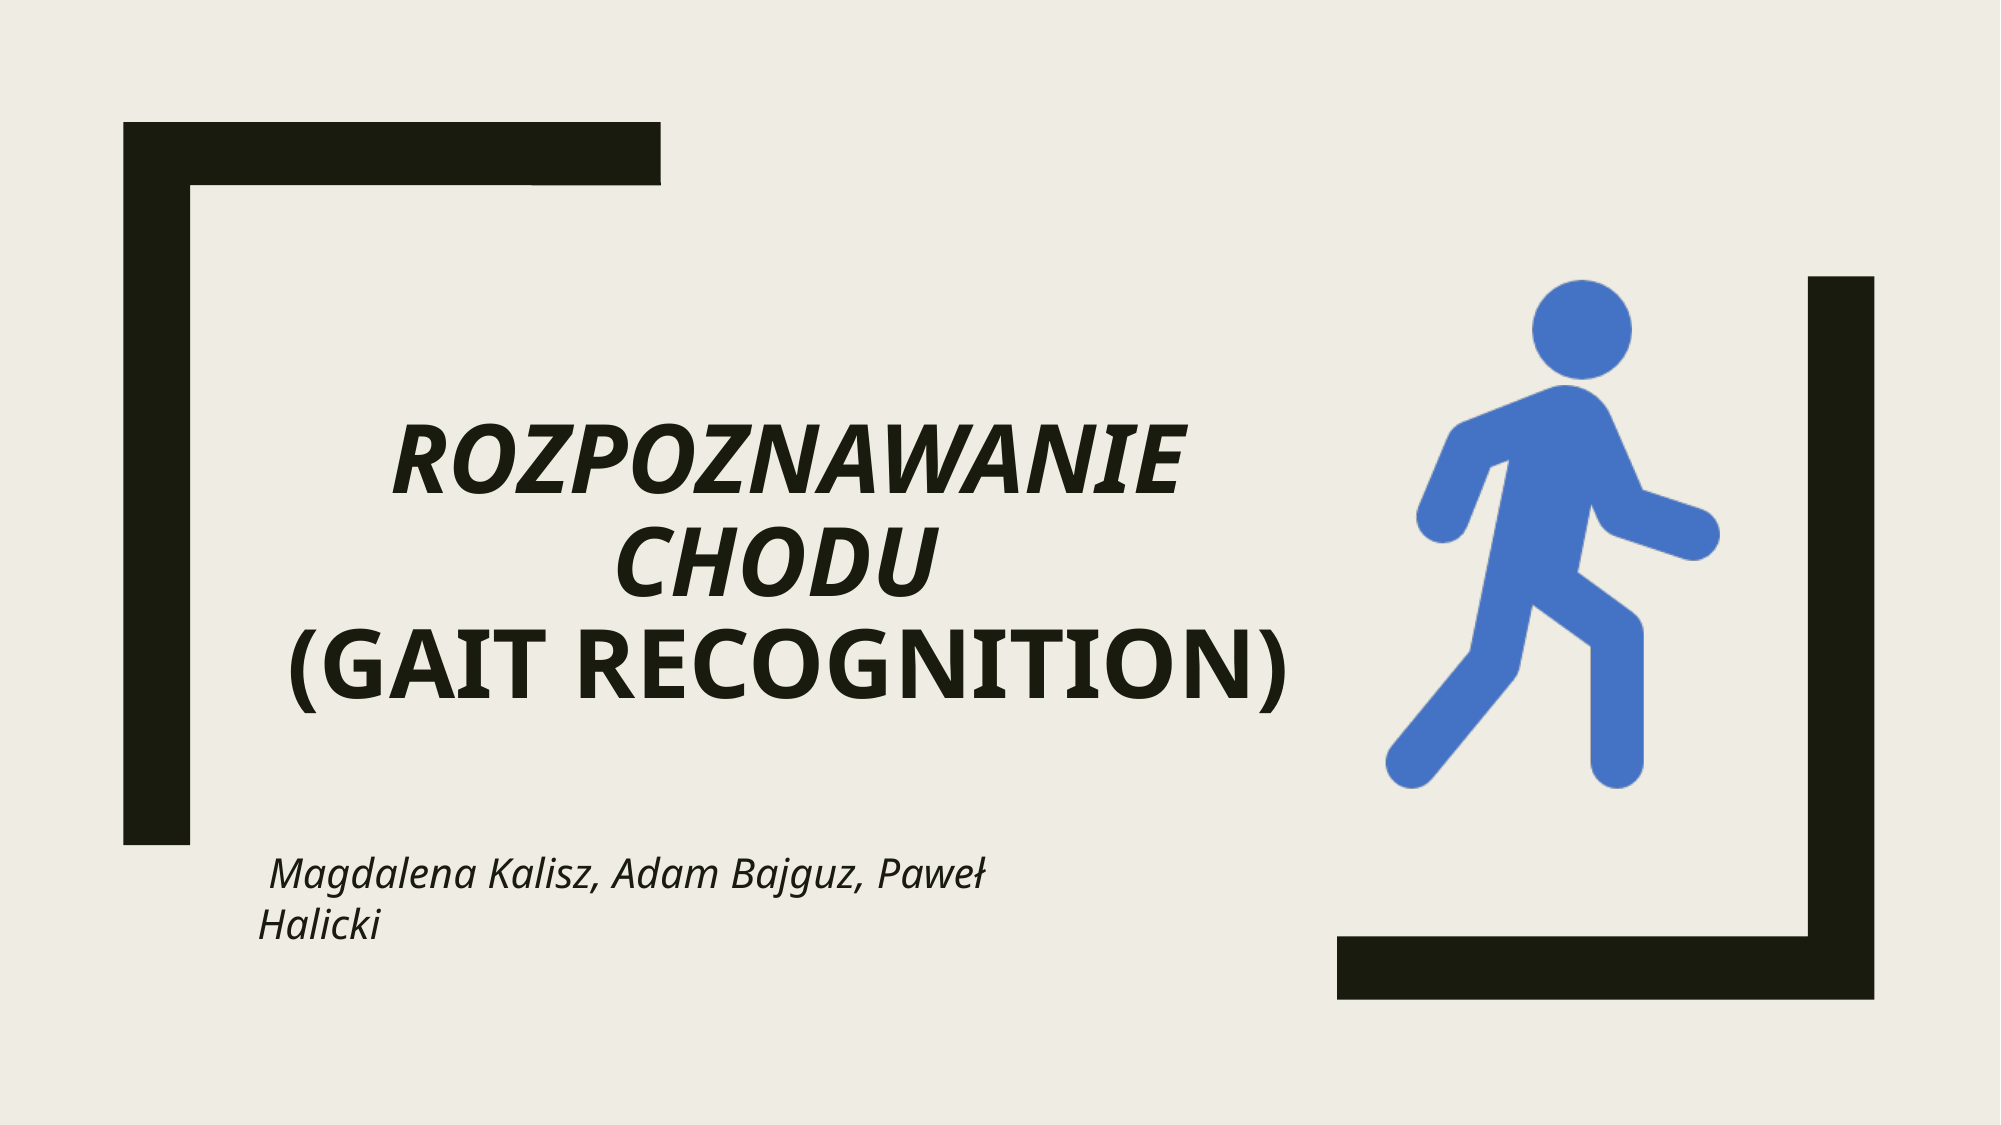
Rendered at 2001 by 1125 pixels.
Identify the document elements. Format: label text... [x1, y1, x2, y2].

subtitle Magdalena Kalisz, Adam Bajguz, Paweł Halicki [242, 777, 1110, 956]
title Rozpoznawanie chodu (Gait recognition) [242, 242, 1334, 727]
picture [1272, 254, 1834, 815]
